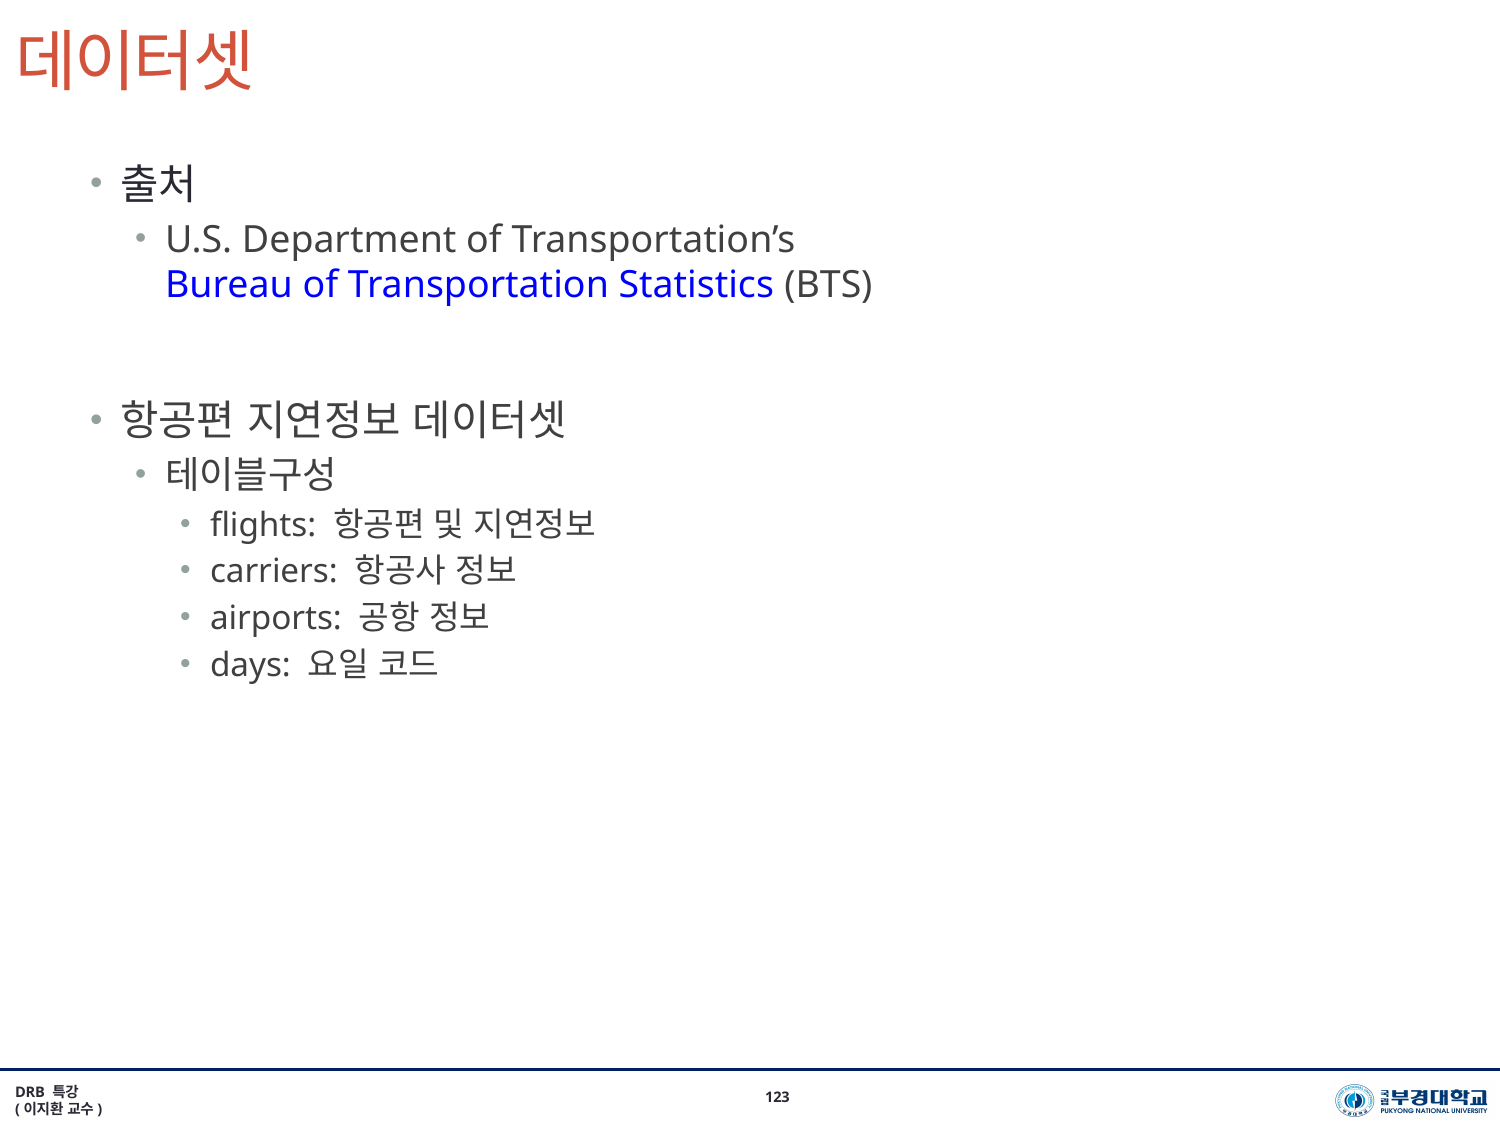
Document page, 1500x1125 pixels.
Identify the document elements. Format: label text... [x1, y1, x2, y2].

title 데이터셋 [0, 1, 1500, 116]
slide_number DRB 특강 (이지환 교수) [0, 1082, 303, 1118]
list 출처 U.S. Department of Transportation’s Bureau of Transportation Statistics (BTS) 항공편 지연정보 데이터셋 테이블구성 flights: 항공편 및 지연정보 carriers: 항공사 정보 airports: 공항 정보 days: 요일 코드 [75, 149, 1425, 1033]
picture [1330, 1079, 1495, 1121]
